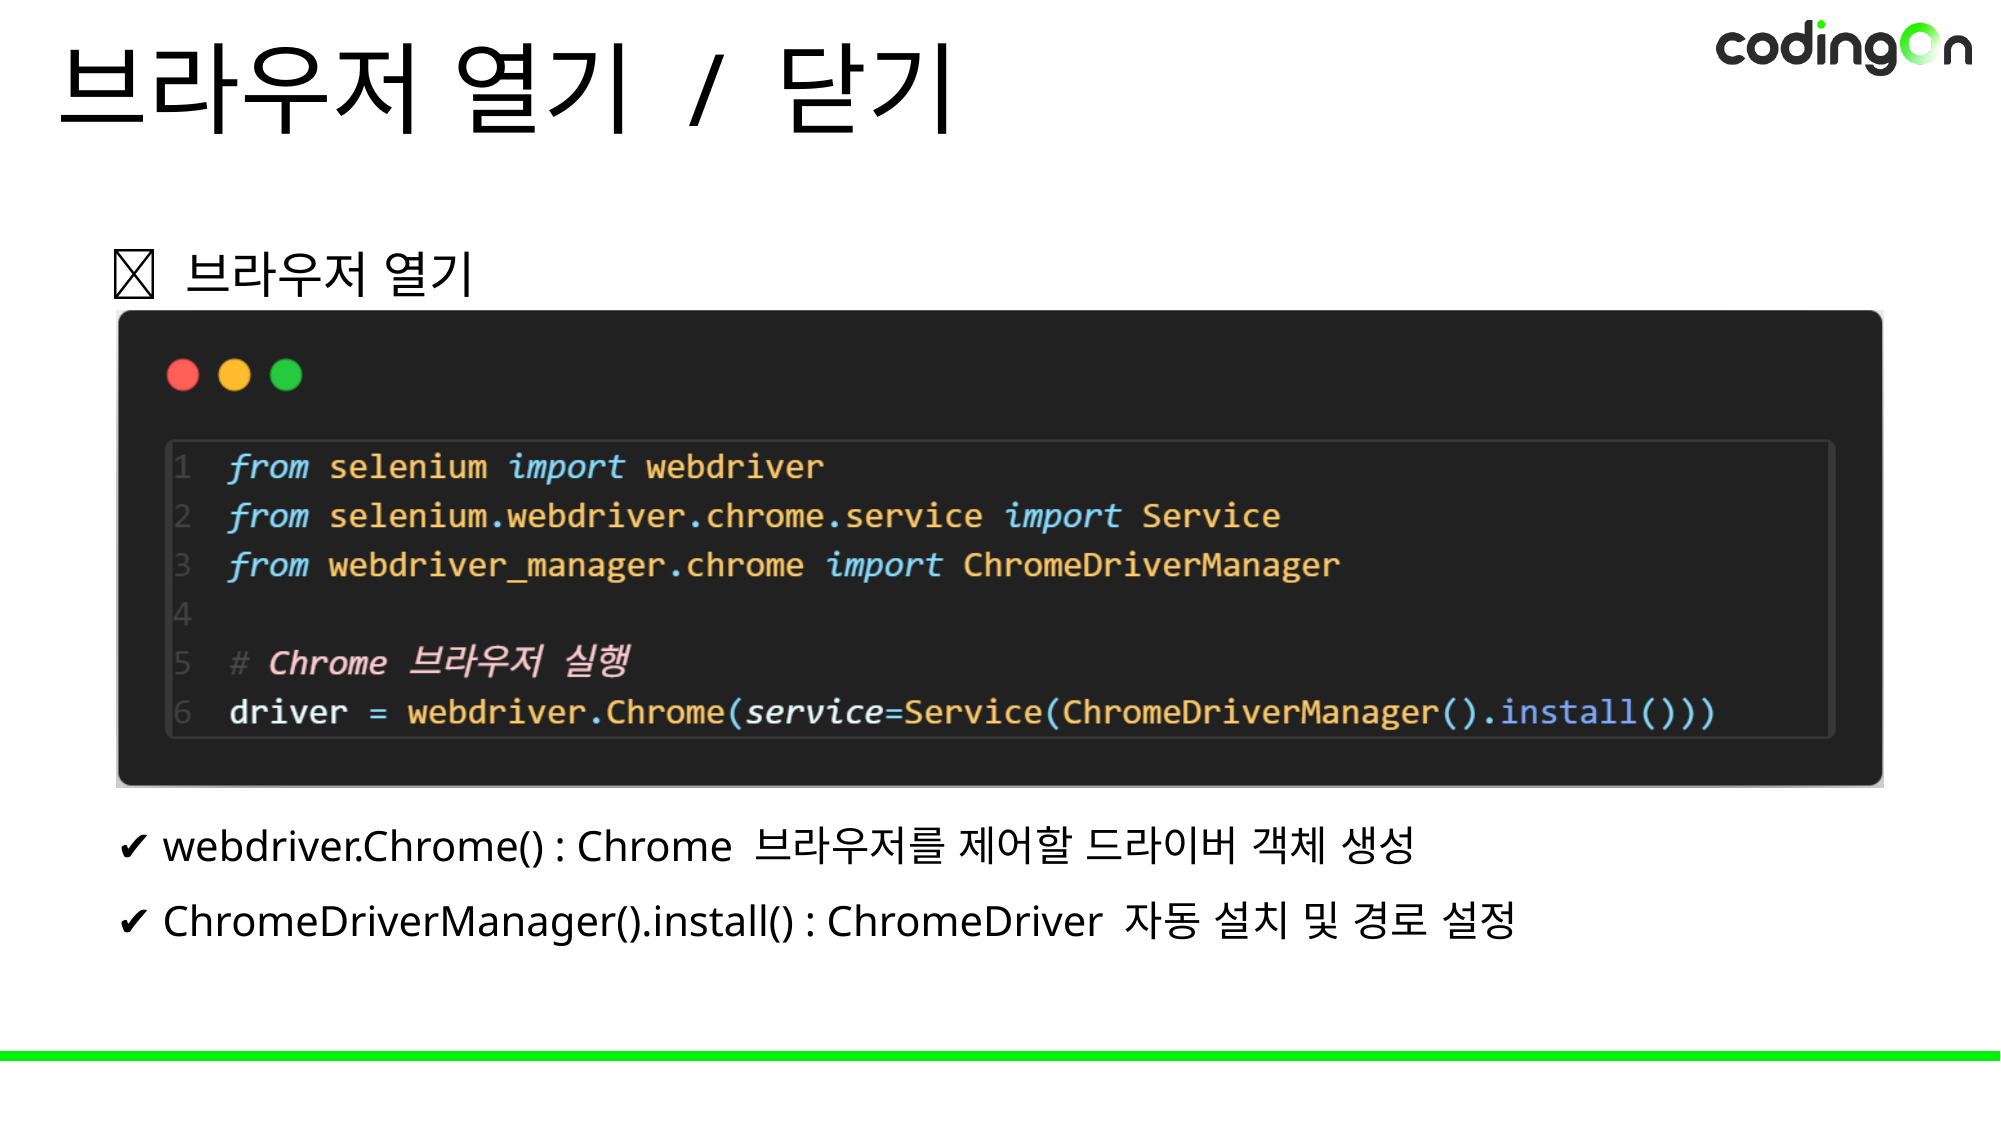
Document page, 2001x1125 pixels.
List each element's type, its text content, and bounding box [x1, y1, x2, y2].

picture [116, 310, 1884, 788]
text_box ✅ 브라우저 열기 [95, 205, 1099, 311]
text_box ✔️ webdriver.Chrome() : Chrome 브라우저를 제어할 드라이버 객체 생성 ✔️ ChromeDriverManager().install() : ChromeDriver 자동 설치 및 경로 설정 [102, 787, 1870, 953]
picture [1767, 20, 1972, 76]
title 브라우저 열기 / 닫기 [41, 0, 1767, 188]
